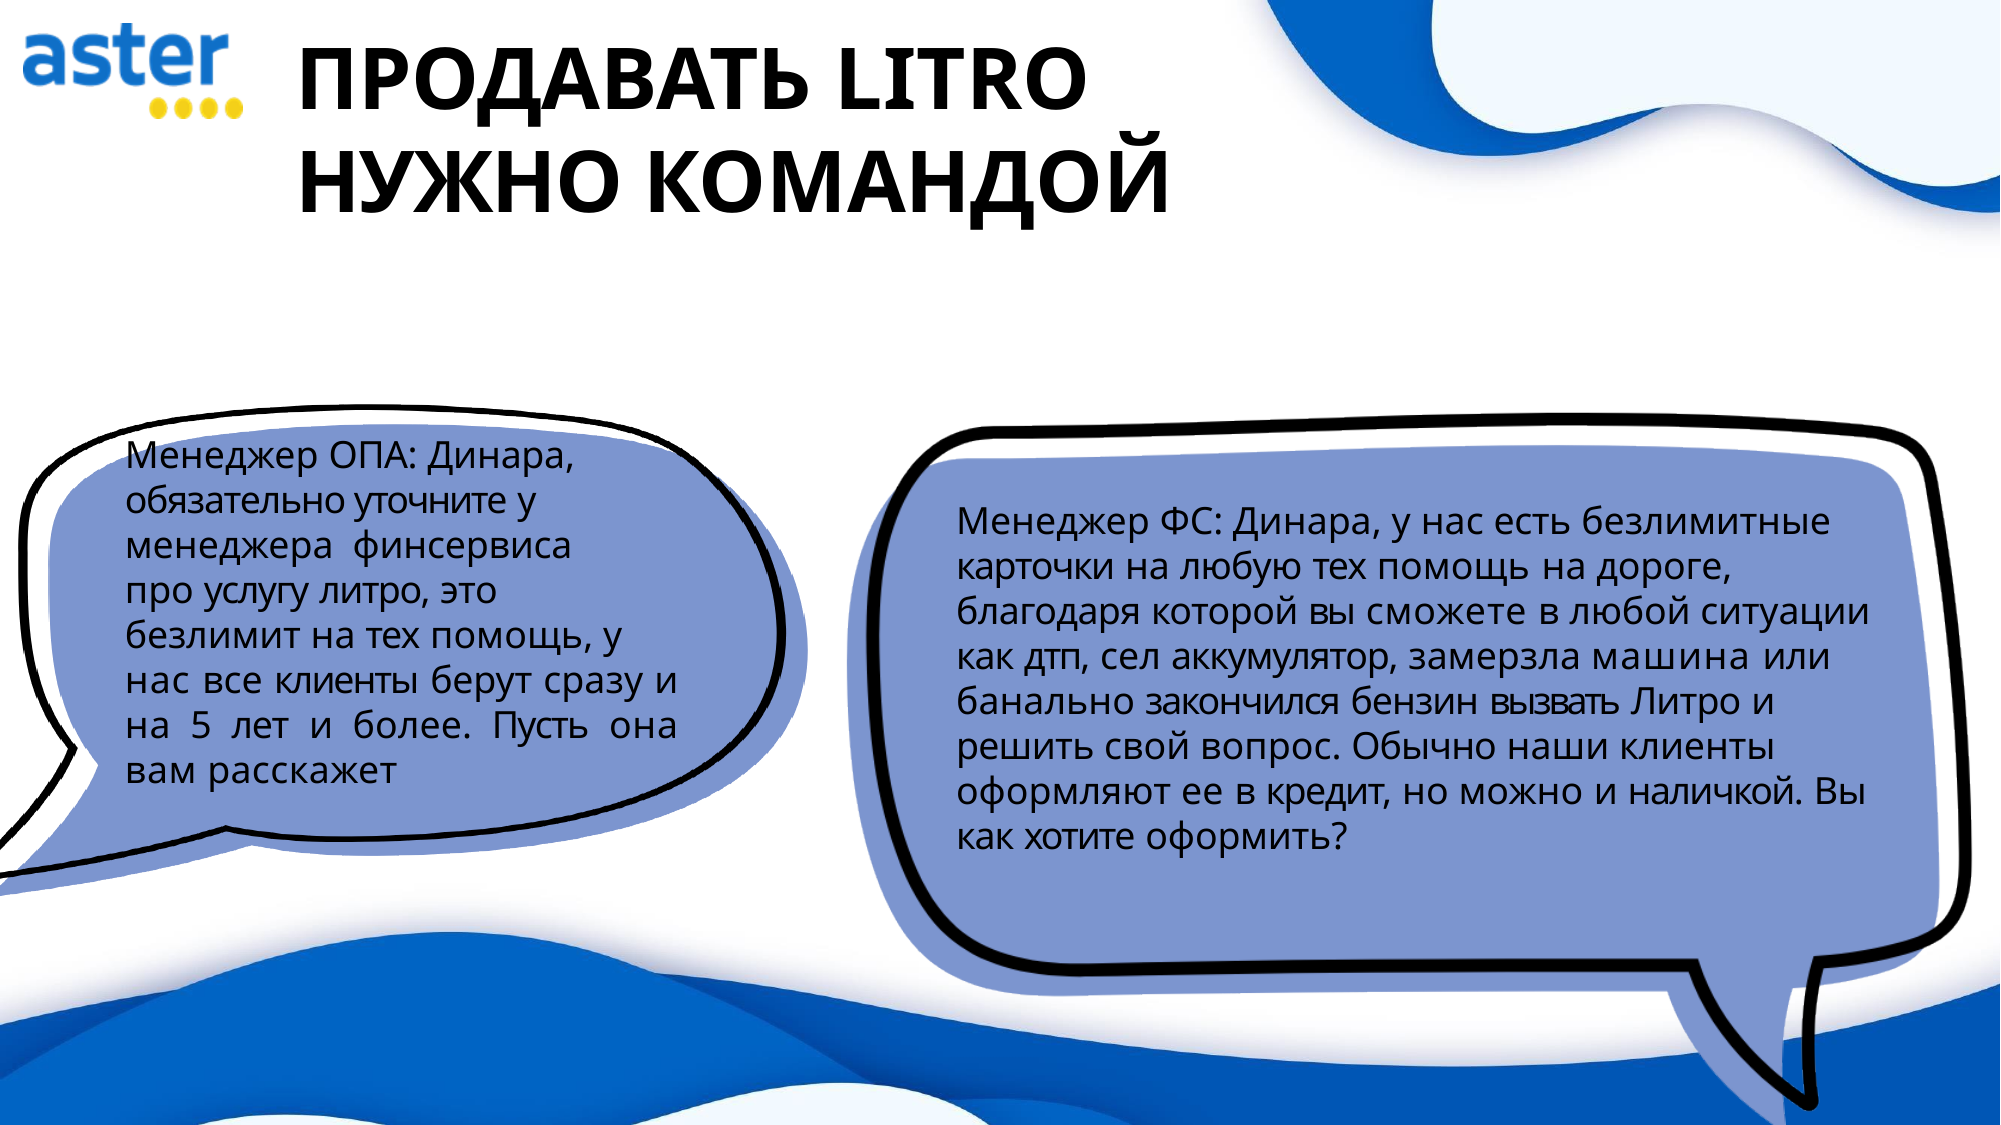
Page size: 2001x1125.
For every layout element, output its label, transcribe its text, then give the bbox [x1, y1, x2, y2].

text_box Менеджер ОПА: Динара, обязательно уточните у менеджера финсервиса про услугу литро, это безлимит на тех помощь, у нас все клиенты берут сразу и на 5 лет и более. Пусть она вам расскажет [122, 429, 680, 792]
text_box Менеджер ФС: Динара, у нас есть безлимитные карточки на любую тех помощь на дороге, благодаря которой вы сможете в любой ситуации как дтп, сел аккумулятор, замерзла машина или банально закончился бензин вызвать Литро и решить свой вопрос. Обычно наши клиенты оформляют ее в кредит, но можно и наличкой. Вы как хотите оформить? [953, 494, 1915, 857]
picture [0, 0, 2000, 1125]
title ПРОДАВАТЬ LITRO НУЖНО КОМАНДОЙ [293, 21, 1427, 230]
